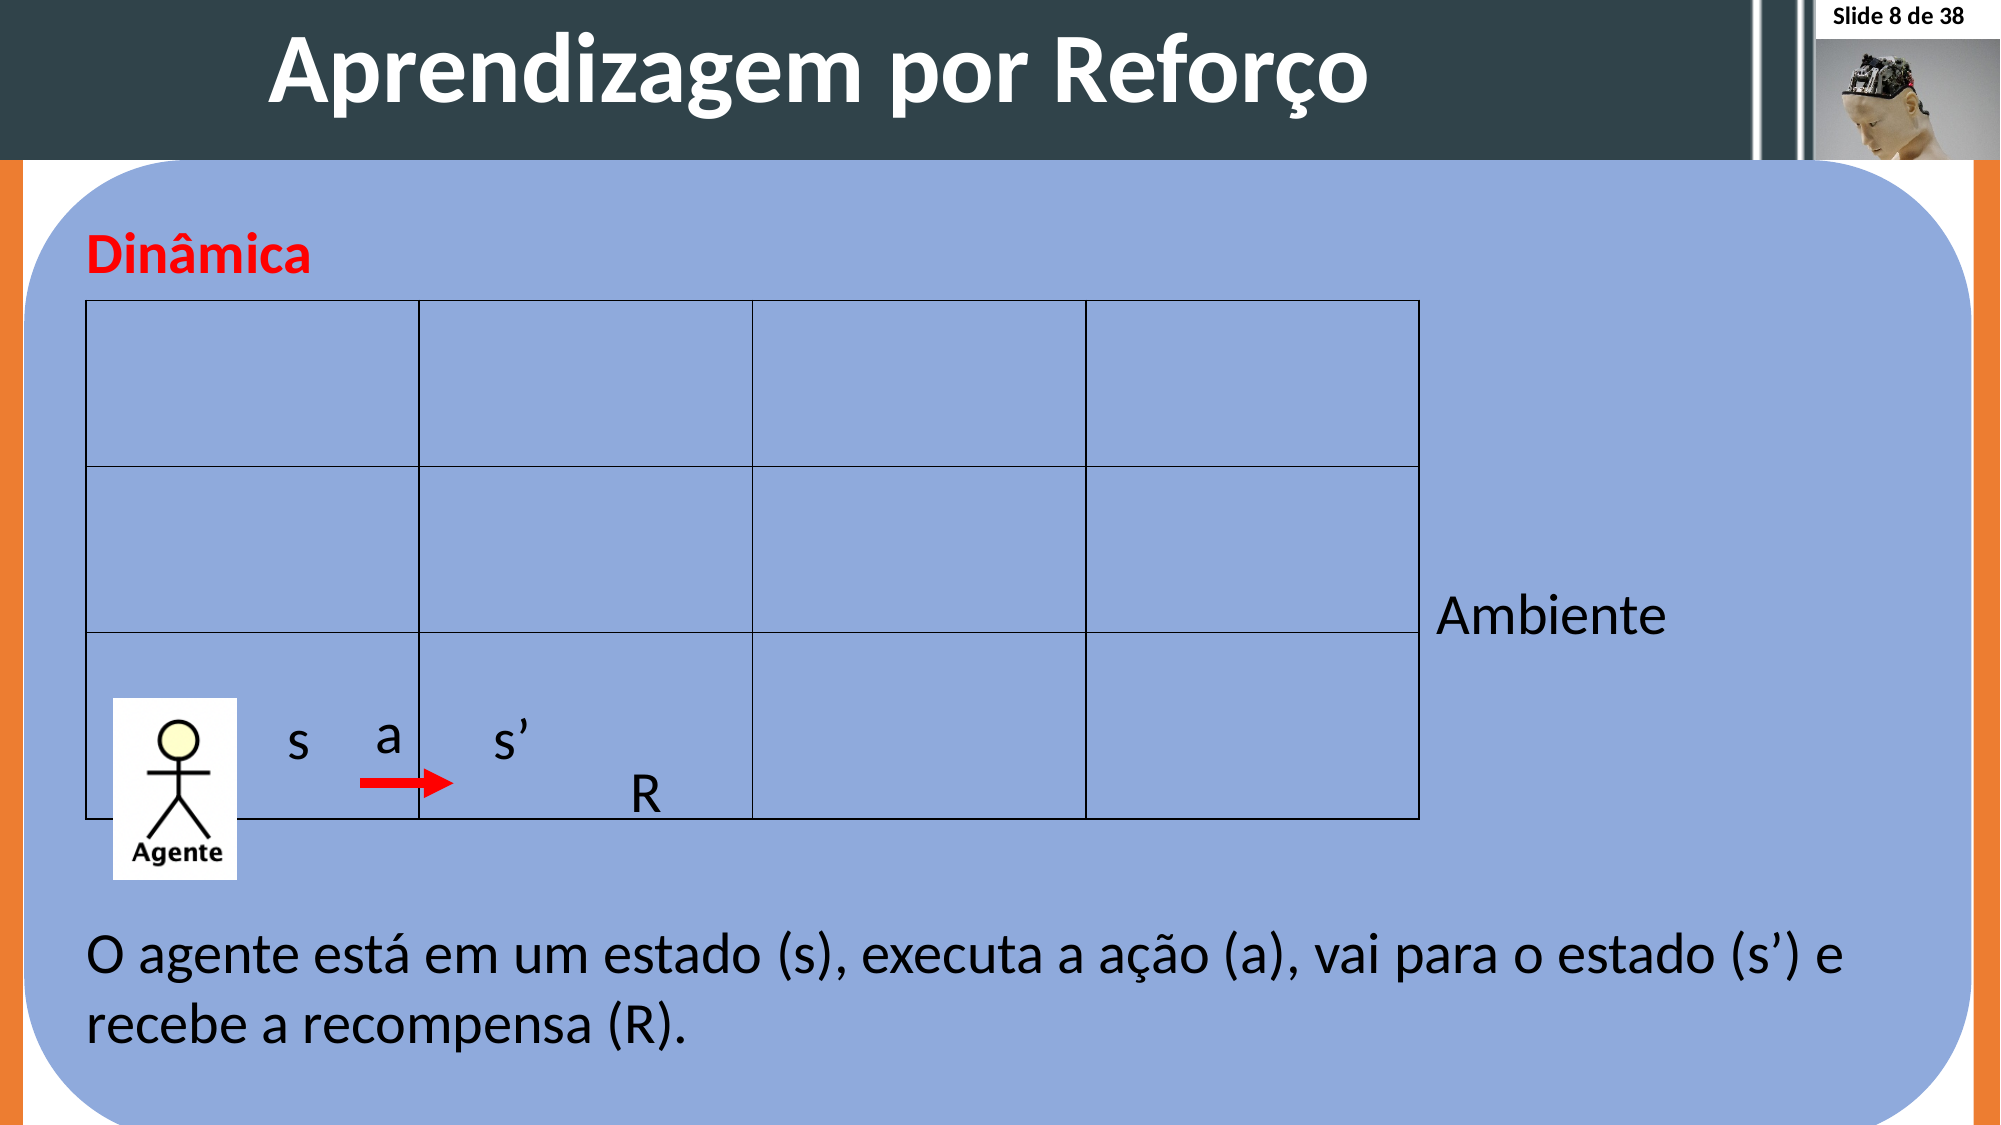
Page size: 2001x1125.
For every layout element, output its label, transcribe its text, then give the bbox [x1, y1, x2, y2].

text_box Dinâmica O agente está em um estado (s), executa a ação (a), vai para o estado (s’) e recebe a recompensa (R). [23, 159, 1973, 1125]
table_cell s [87, 633, 418, 818]
picture [0, 0, 2000, 161]
text_box R [615, 746, 658, 832]
table_cell [87, 467, 418, 632]
table_header [87, 301, 418, 466]
table_cell [420, 467, 752, 632]
picture [113, 698, 237, 880]
table_header [753, 301, 1085, 466]
table_header [1087, 301, 1418, 466]
table_cell [1087, 467, 1418, 632]
text_box [1975, 160, 2000, 1125]
table_cell [753, 467, 1085, 632]
table_cell [753, 633, 1085, 818]
table_cell [1087, 633, 1418, 818]
text_box a [360, 687, 403, 773]
text_box [0, 161, 22, 1125]
table_header [420, 301, 752, 466]
text_box [1826, 159, 1975, 1125]
text_box Ambiente [1422, 568, 1832, 654]
text_box [22, 161, 156, 1125]
table_cell s’ [420, 633, 752, 818]
